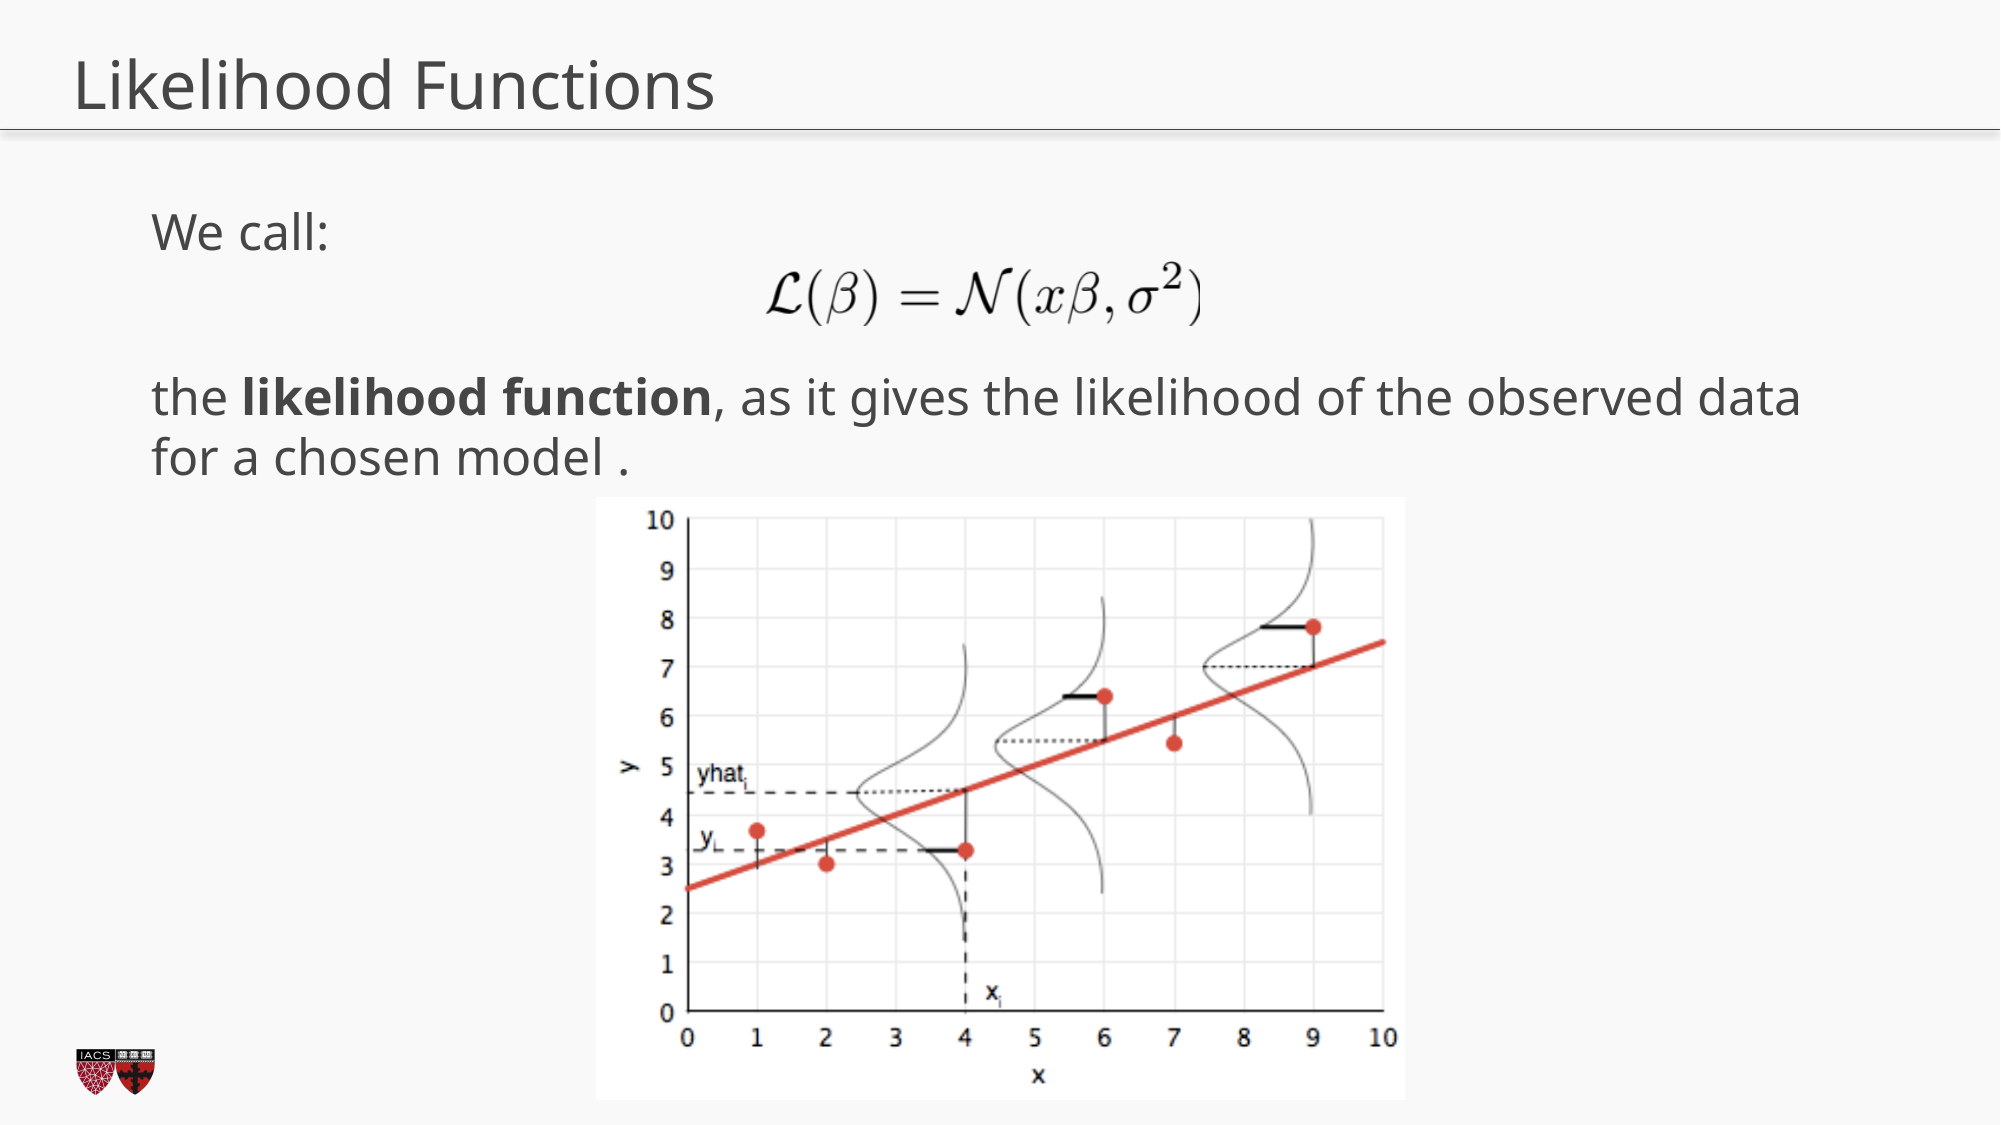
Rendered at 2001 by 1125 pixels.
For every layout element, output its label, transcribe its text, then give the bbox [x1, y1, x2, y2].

picture [596, 496, 1405, 1100]
title Likelihood Functions [57, 35, 1943, 162]
picture [764, 260, 1201, 326]
picture [75, 1049, 155, 1095]
